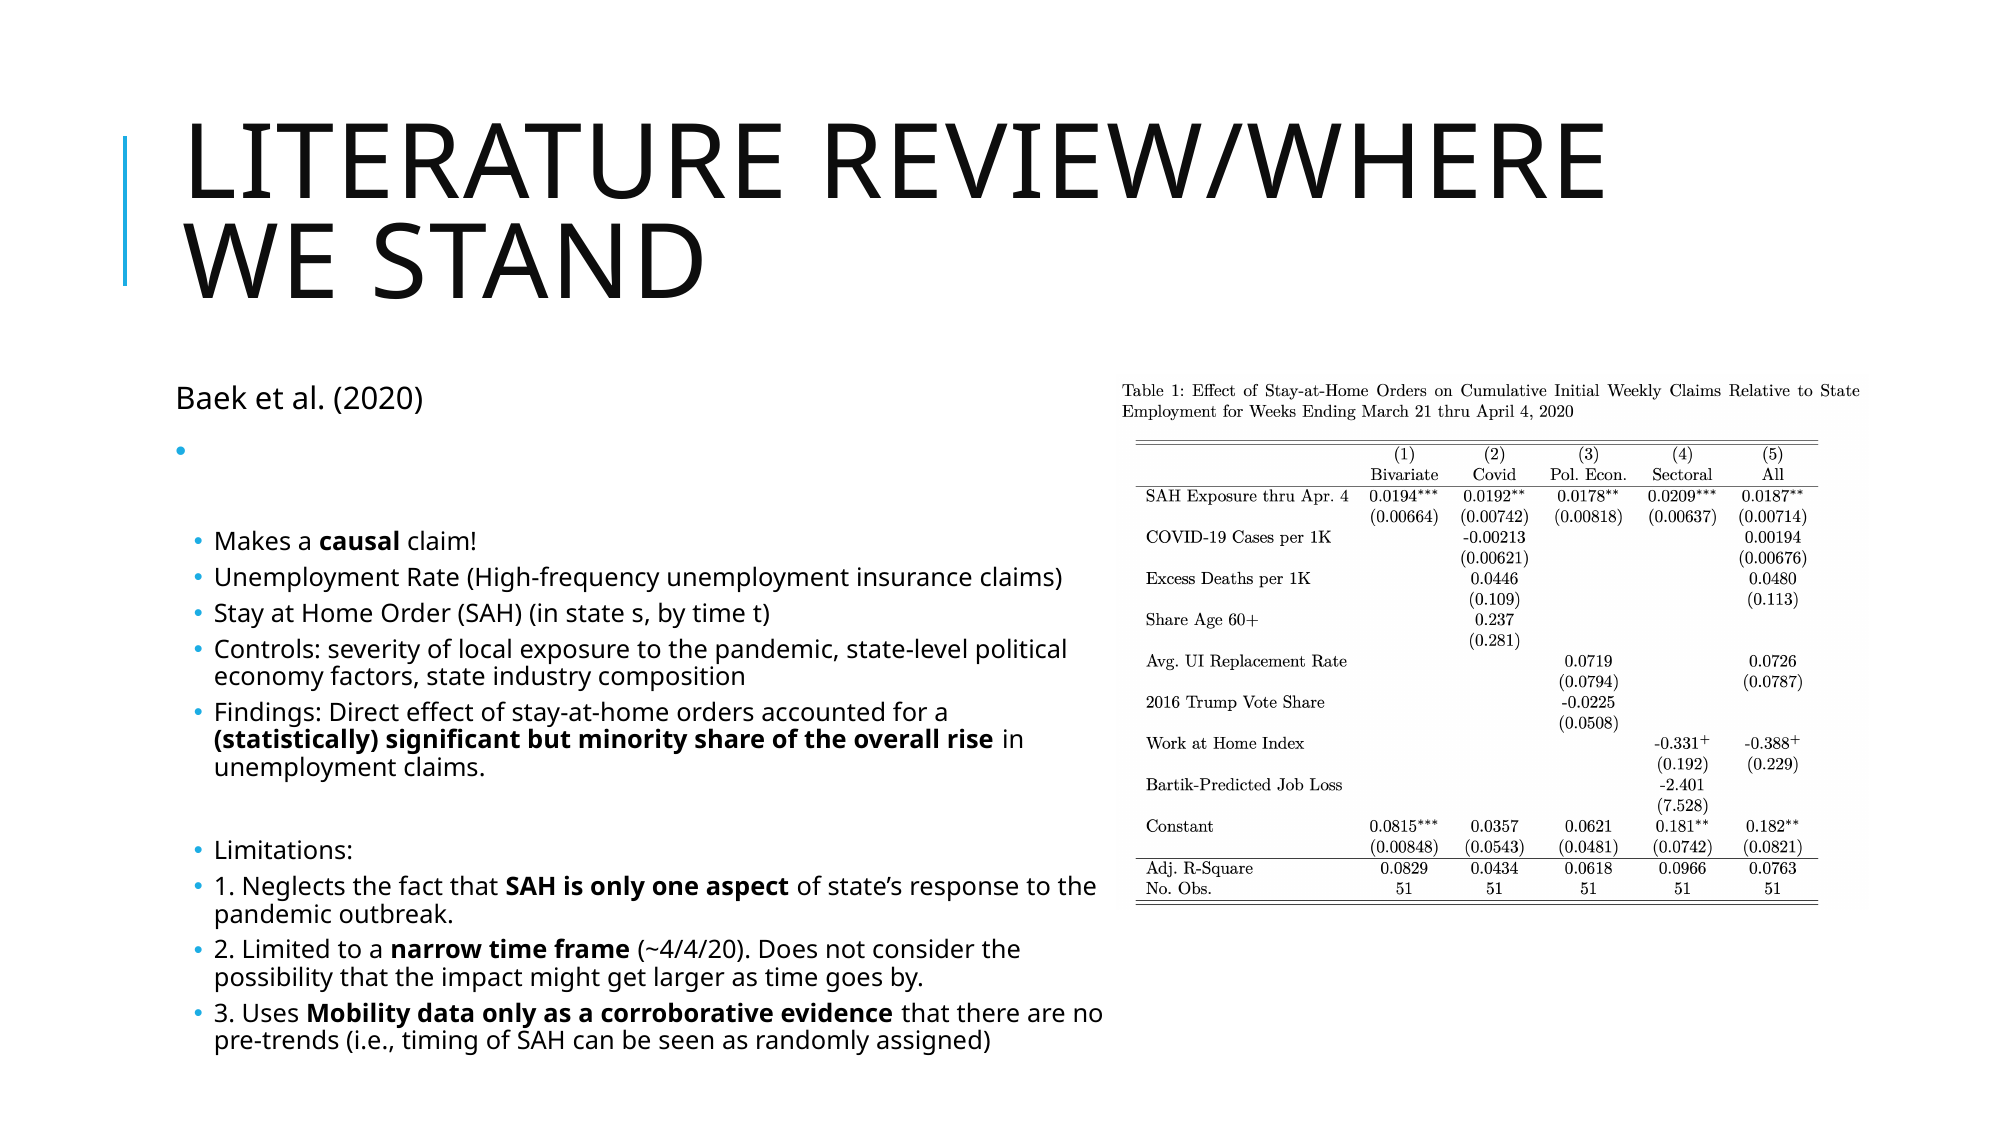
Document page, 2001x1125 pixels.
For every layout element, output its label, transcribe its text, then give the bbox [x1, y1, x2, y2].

title Literature Review/Where we stand [168, 96, 1763, 342]
picture [1115, 374, 1869, 910]
